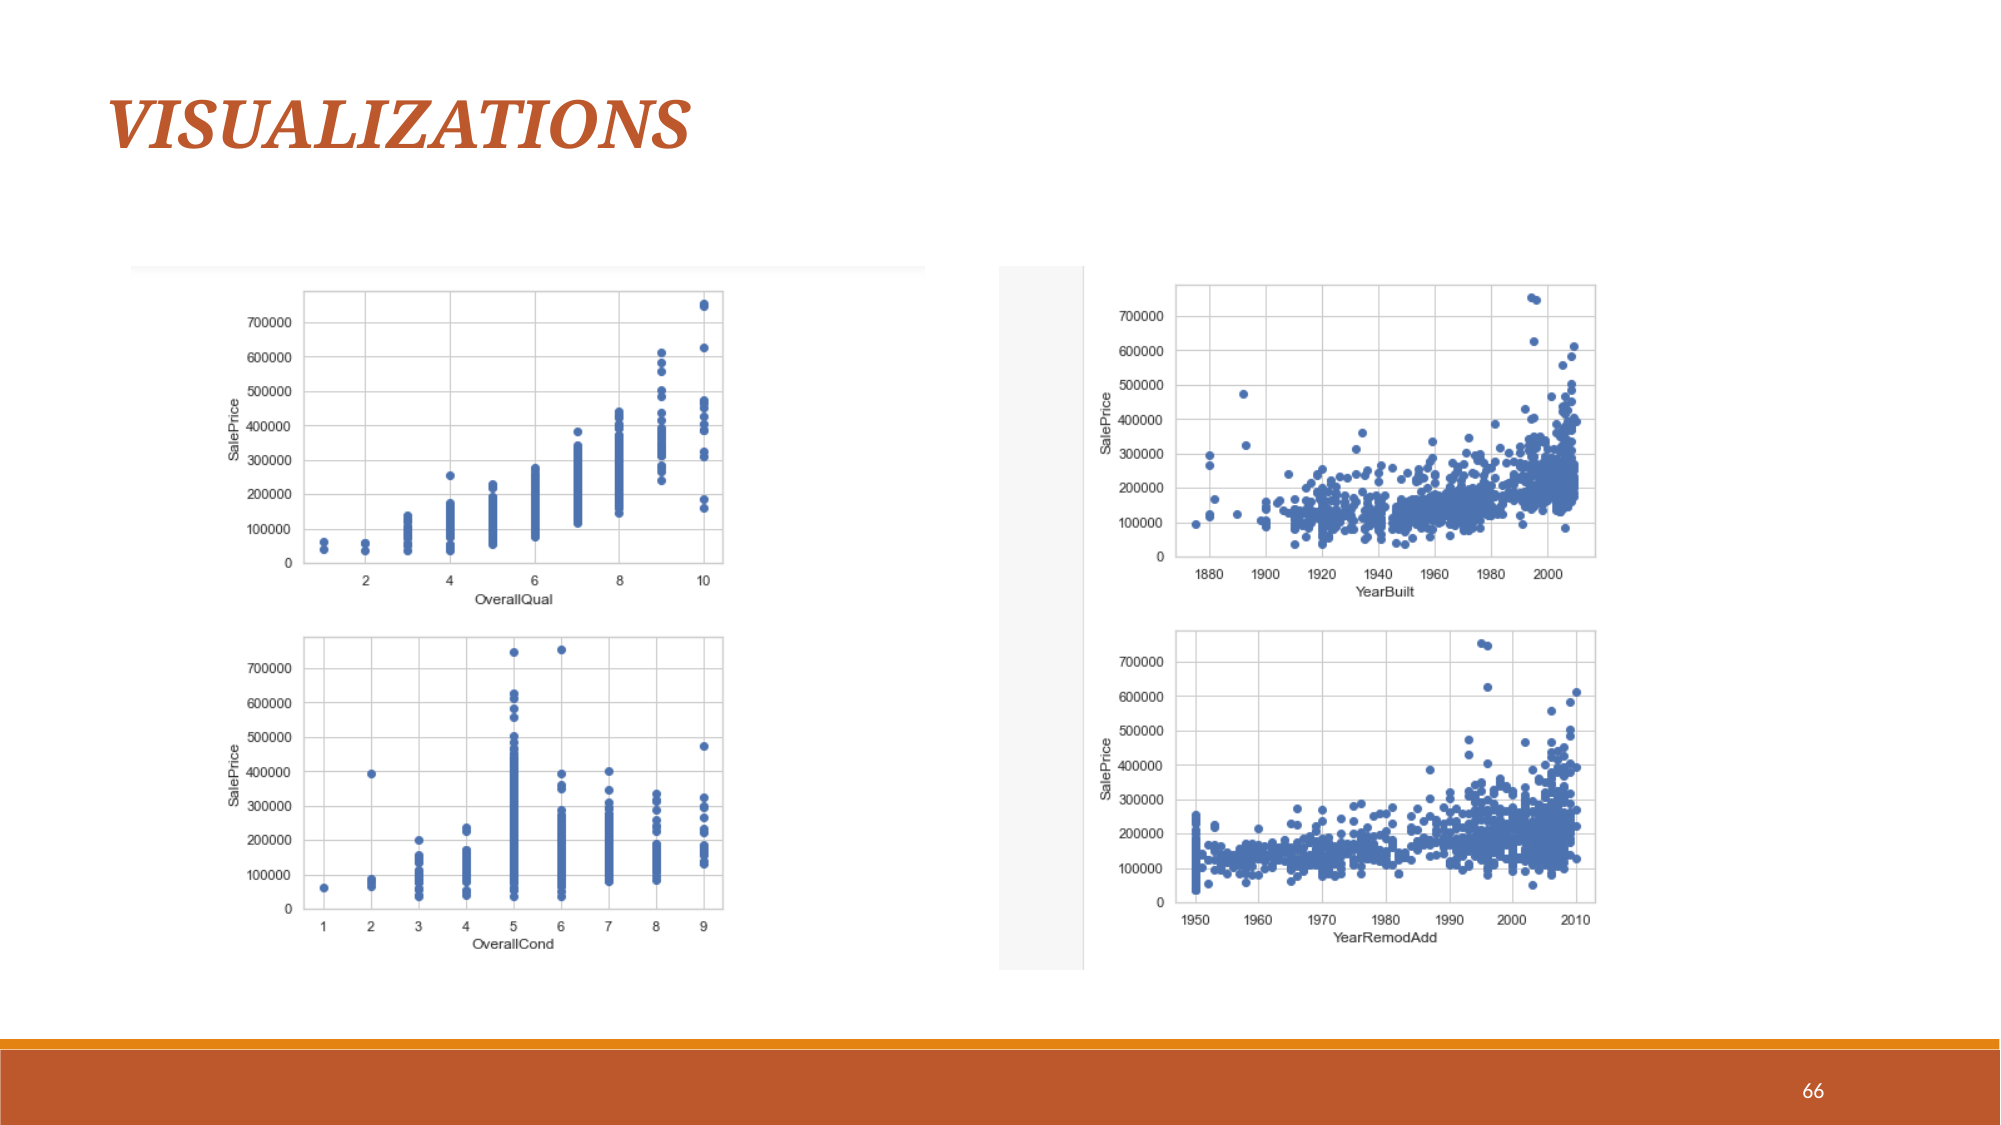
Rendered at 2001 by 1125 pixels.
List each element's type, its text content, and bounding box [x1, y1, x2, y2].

text_box VISUALIZATIONS [89, 74, 1673, 170]
slide_number 66 [1624, 1059, 1840, 1120]
picture [999, 266, 1780, 970]
picture [130, 266, 926, 969]
